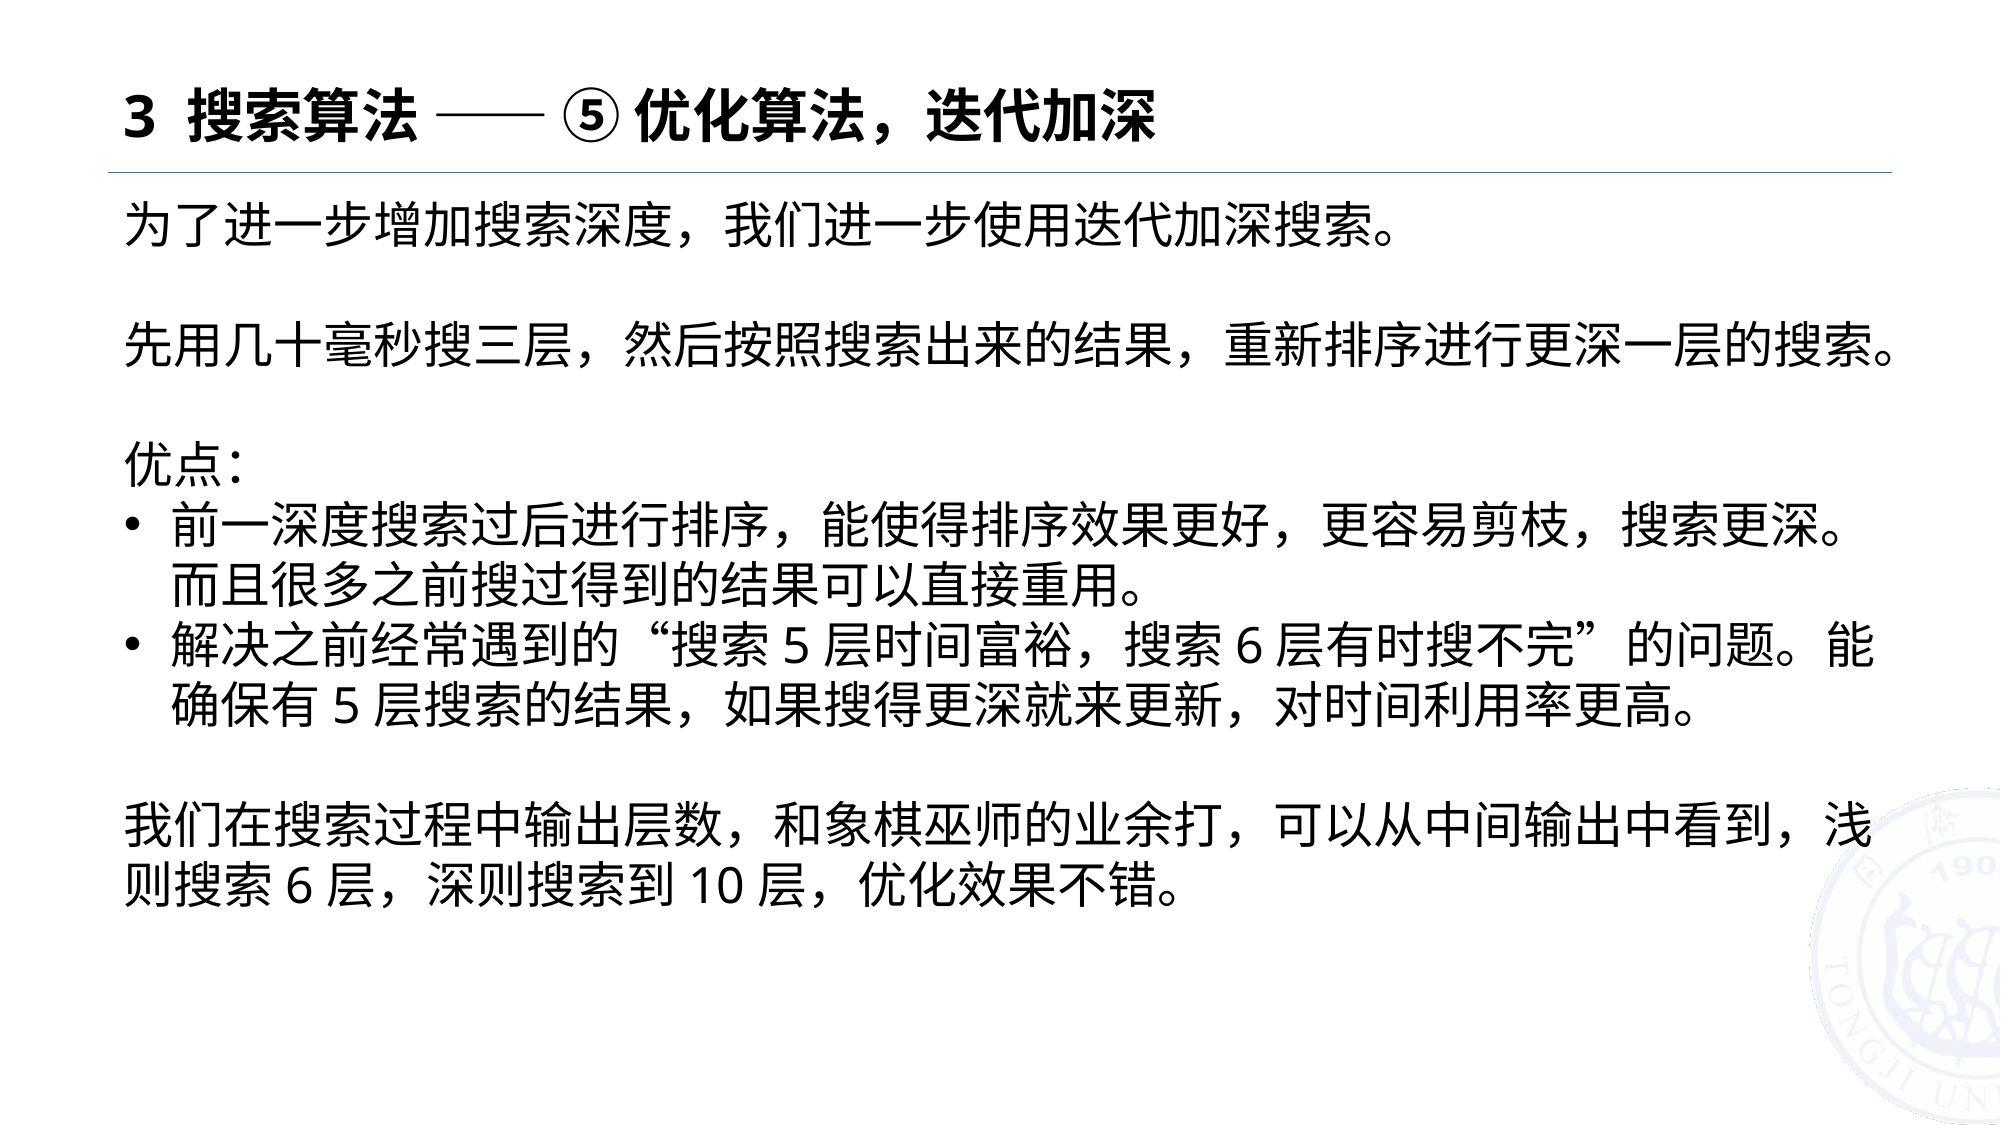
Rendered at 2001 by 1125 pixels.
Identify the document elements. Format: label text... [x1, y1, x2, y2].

picture [1809, 788, 2000, 1125]
title 3 搜索算法 —— ⑤ 优化算法，迭代加深 [109, 61, 1893, 175]
text_box 为了进一步增加搜索深度，我们进一步使用迭代加深搜索。 先用几十毫秒搜三层，然后按照搜索出来的结果，重新排序进行更深一层的搜索。 优点： 前一深度搜索过后进行排序，能使得排序效果更好，更容易剪枝，搜索更深。而且很多之前搜过得到的结果可以直接重用。 解决之前经常遇到的“搜索5层时间富裕，搜索6层有时搜不完”的问题。能确保有5层搜索的结果，如果搜得更深就来更新，对时间利用率更高。 我们在搜索过程中输出层数，和象棋巫师的业余打，可以从中间输出中看到，浅则搜索6层，深则搜索到10层，优化效果不错。 [109, 186, 1906, 921]
